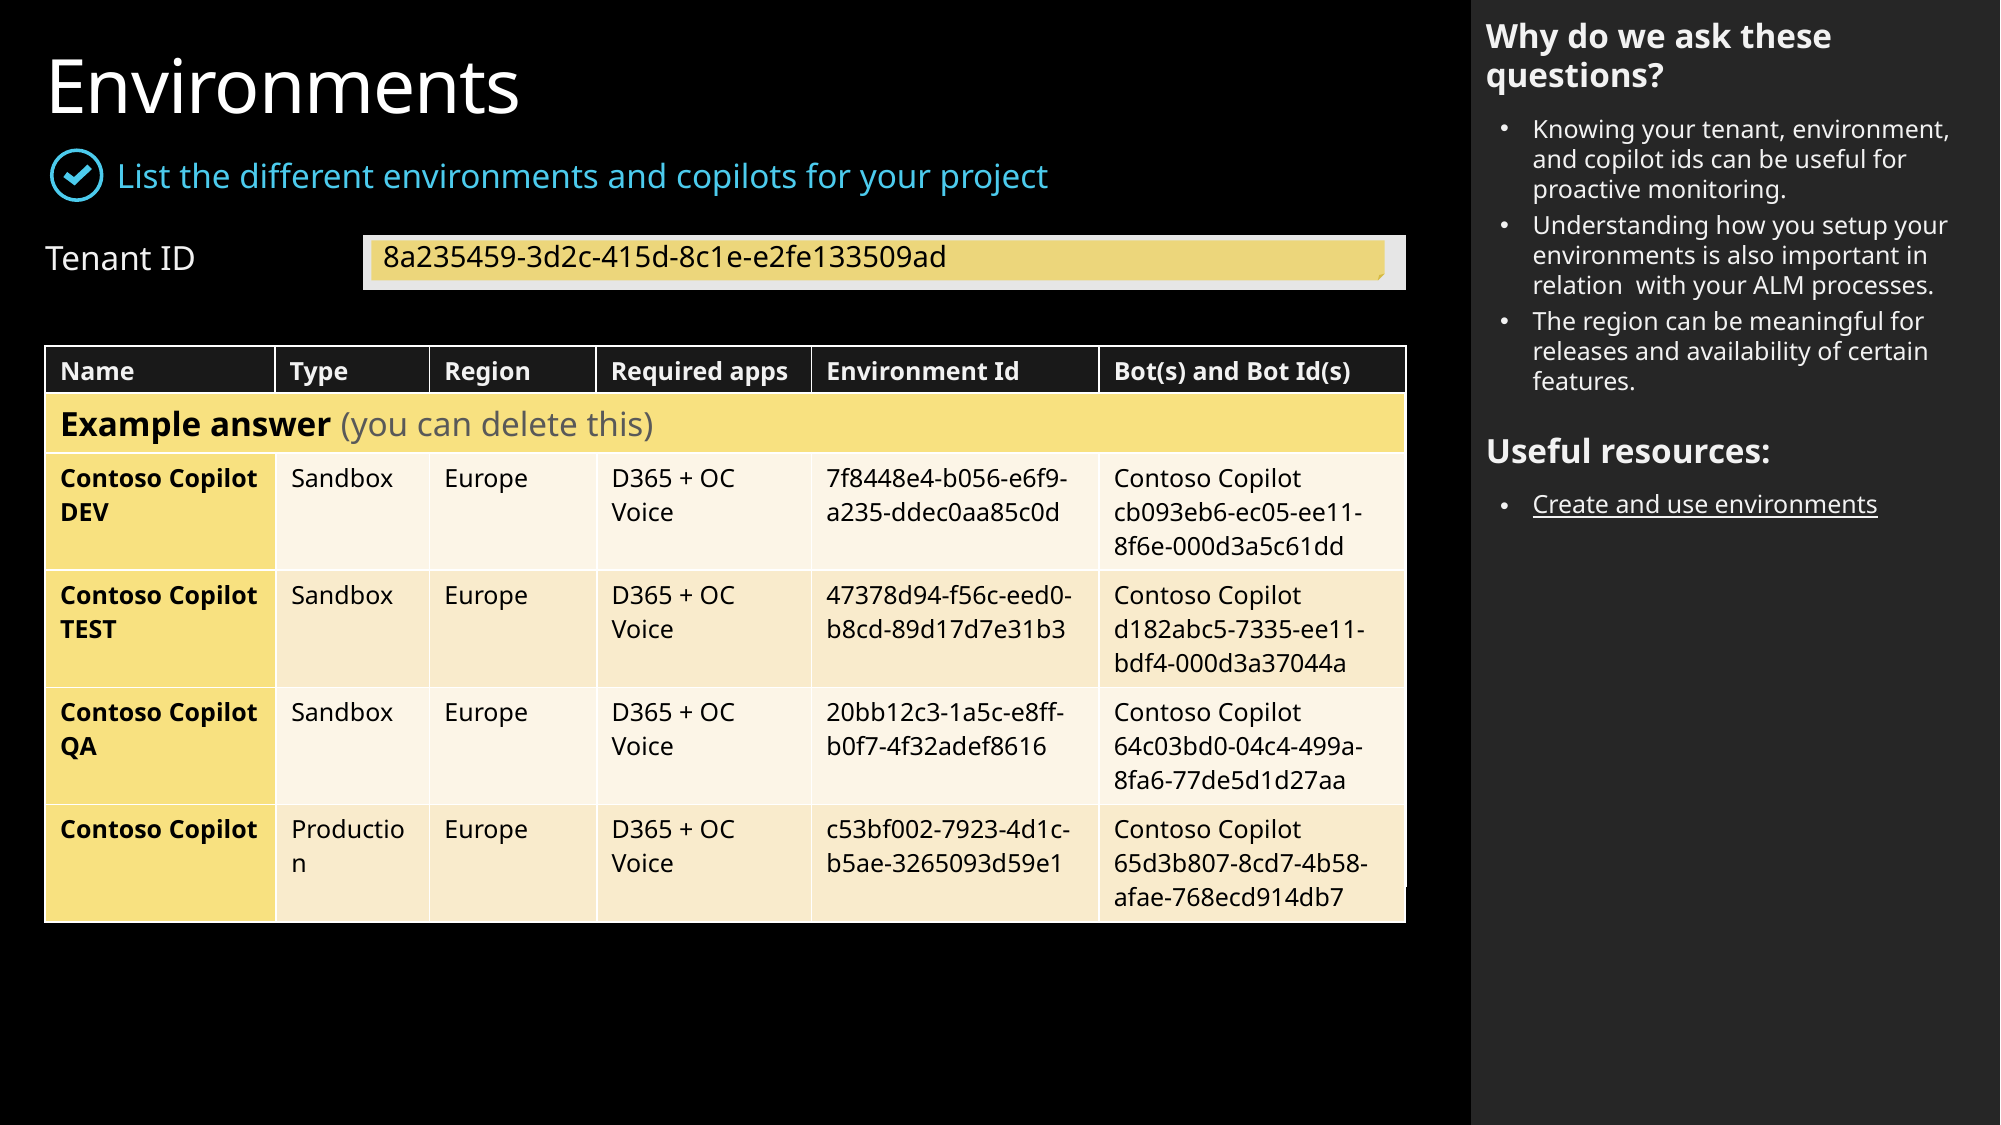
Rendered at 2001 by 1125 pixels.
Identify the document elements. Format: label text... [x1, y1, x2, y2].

table_cell D365 + OC Voice [598, 571, 811, 687]
table_cell 7f8448e4-b056-e6f9-a235-ddec0aa85c0d [812, 454, 1098, 569]
table_cell Europe [430, 571, 596, 687]
table_cell Contoso Copilot QA [46, 688, 275, 804]
table_cell Europe [430, 688, 596, 804]
table_cell Contoso Copilot DEV [46, 454, 275, 569]
table_cell 47378d94-f56c-eed0-b8cd-89d17d7e31b3 [812, 571, 1098, 687]
table_cell Contoso Copilot 64c03bd0-04c4-499a-8fa6-77de5d1d27aa [1100, 688, 1404, 804]
list Why do we ask these questions? Knowing your tenant, environment, and copilot ids can be useful for proactive monitoring. Understanding how you setup your environments is also important in relation with your ALM processes. The region can be meaningful for releases and availability of certain features. Useful resources: Create and use environments [1471, 0, 2000, 470]
table_header Required apps [597, 347, 811, 392]
table_header Example answer (you can delete this) [46, 394, 1404, 452]
table_cell Europe [430, 454, 596, 569]
table_header Type [276, 347, 429, 392]
table_cell Contoso Copilot TEST [46, 571, 275, 687]
table_cell Contoso Copilot d182abc5-7335-ee11-bdf4-000d3a37044a [1100, 571, 1404, 687]
table_cell Sandbox [277, 571, 429, 687]
table_cell D365 + OC Voice [598, 454, 811, 569]
table_cell Sandbox [277, 688, 429, 804]
text_box 8a235459-3d2c-415d-8c1e-e2fe133509ad [371, 240, 1385, 281]
table_cell 20bb12c3-1a5c-e8ff-b0f7-4f32adef8616 [812, 688, 1098, 804]
table_cell D365 + OC Voice [598, 805, 811, 921]
table_header Tenant ID [45, 235, 363, 290]
table_cell c53bf002-7923-4d1c-b5ae-3265093d59e1 [812, 805, 1098, 921]
table_header [363, 235, 1406, 290]
table_cell D365 + OC Voice [598, 688, 811, 804]
table_header Bot(s) and Bot Id(s) [1100, 347, 1405, 392]
list List the different environments and copilots for your project [116, 155, 1427, 196]
table_cell Contoso Copilot 65d3b807-8cd7-4b58-afae-768ecd914db7 [1100, 805, 1404, 921]
table_header Region [430, 347, 595, 392]
table_header Environment Id [812, 347, 1098, 392]
table_cell Contoso Copilot cb093eb6-ec05-ee11-8f6e-000d3a5c61dd [1100, 454, 1404, 569]
table_cell Contoso Copilot [46, 805, 275, 921]
table_cell Production [277, 805, 429, 921]
list Environments [45, 38, 1427, 130]
table_cell Sandbox [277, 454, 429, 569]
table_header Name [46, 347, 274, 392]
table_cell Europe [430, 805, 596, 921]
